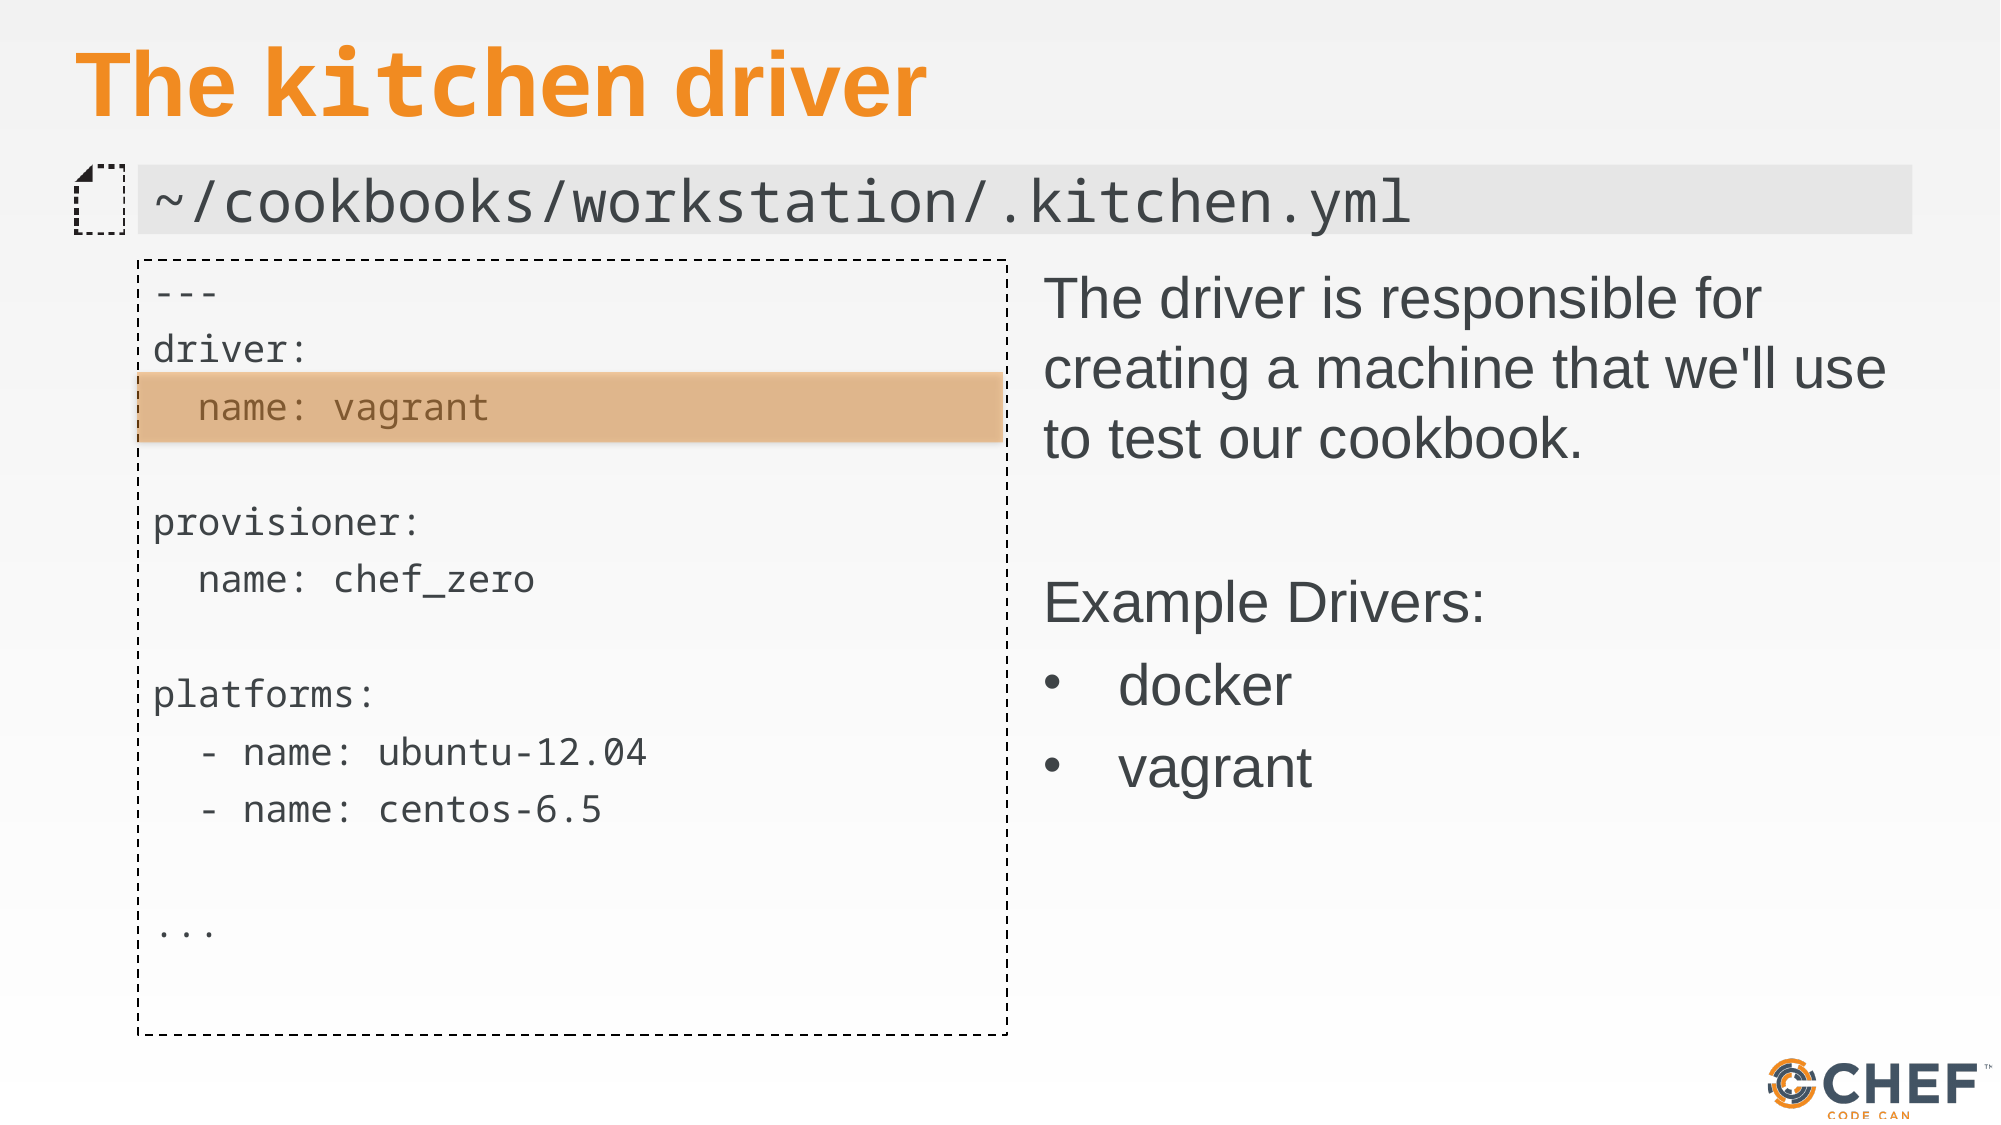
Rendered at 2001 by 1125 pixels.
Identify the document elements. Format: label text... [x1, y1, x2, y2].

list --- driver: name: vagrant provisioner: name: chef_zero platforms: - name: ubuntu-12.04 - name: centos-6.5 ... [137, 259, 1008, 375]
list --- driver: name: vagrant provisioner: name: chef_zero platforms: - name: ubuntu-12.04 - name: centos-6.5 ... [137, 447, 1008, 1036]
text_box [136, 371, 1004, 443]
list ~/cookbooks/workstation/.kitchen.yml [137, 164, 1913, 235]
list The driver is responsible for creating a machine that we'll use to test our cookbook. Example Drivers: docker vagrant [1043, 260, 1913, 1035]
title The kitchen driver [75, 37, 1913, 140]
